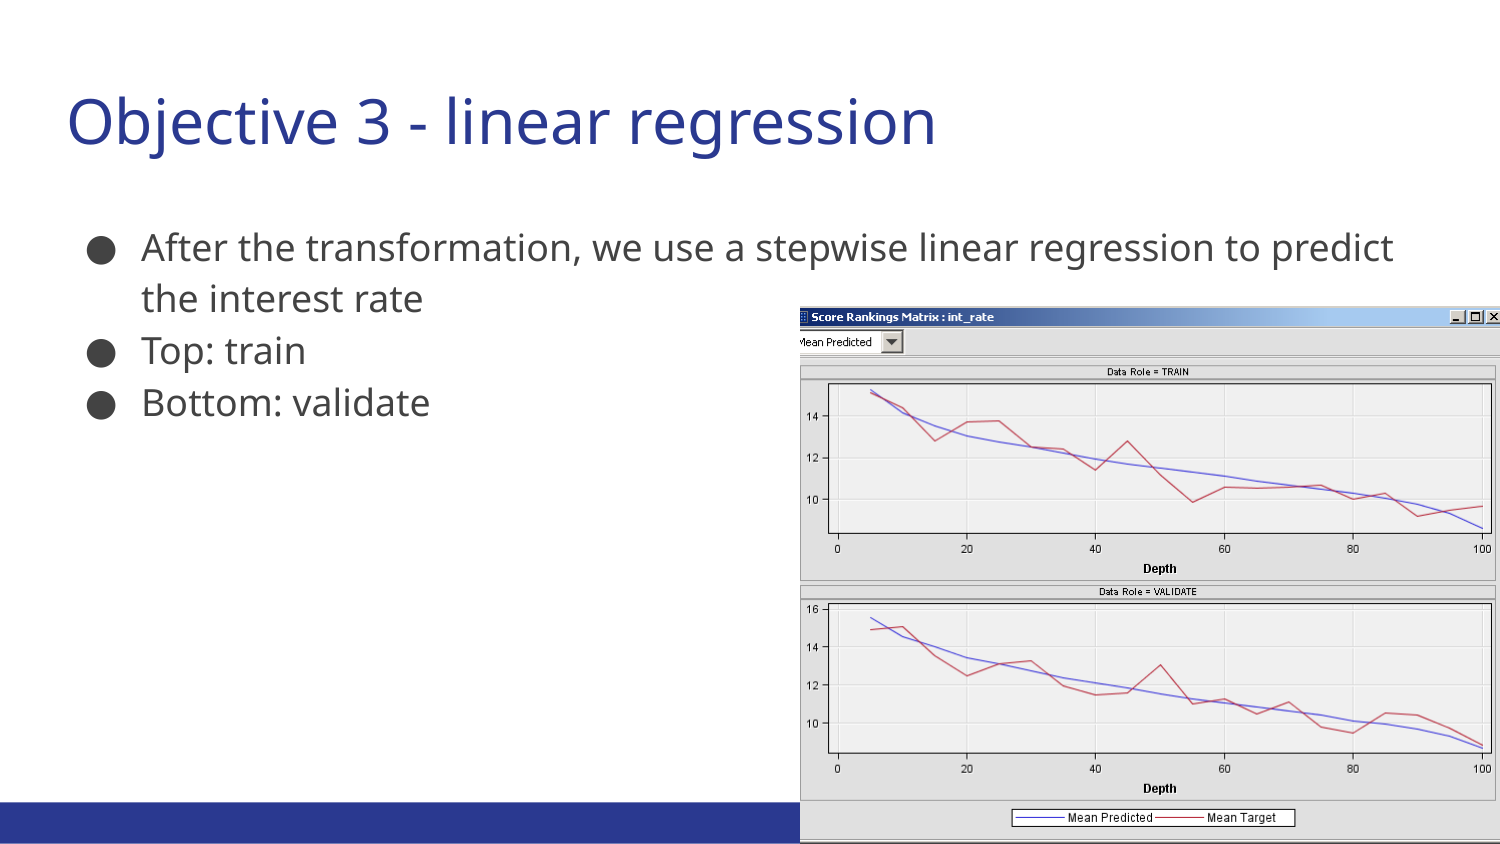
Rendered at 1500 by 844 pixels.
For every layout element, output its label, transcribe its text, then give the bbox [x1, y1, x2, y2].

title Objective 3 - linear regression [51, 67, 1449, 167]
list After the transformation, we use a stepwise linear regression to predict the interest rate Top: train Bottom: validate [51, 201, 1449, 750]
picture [800, 305, 1500, 844]
